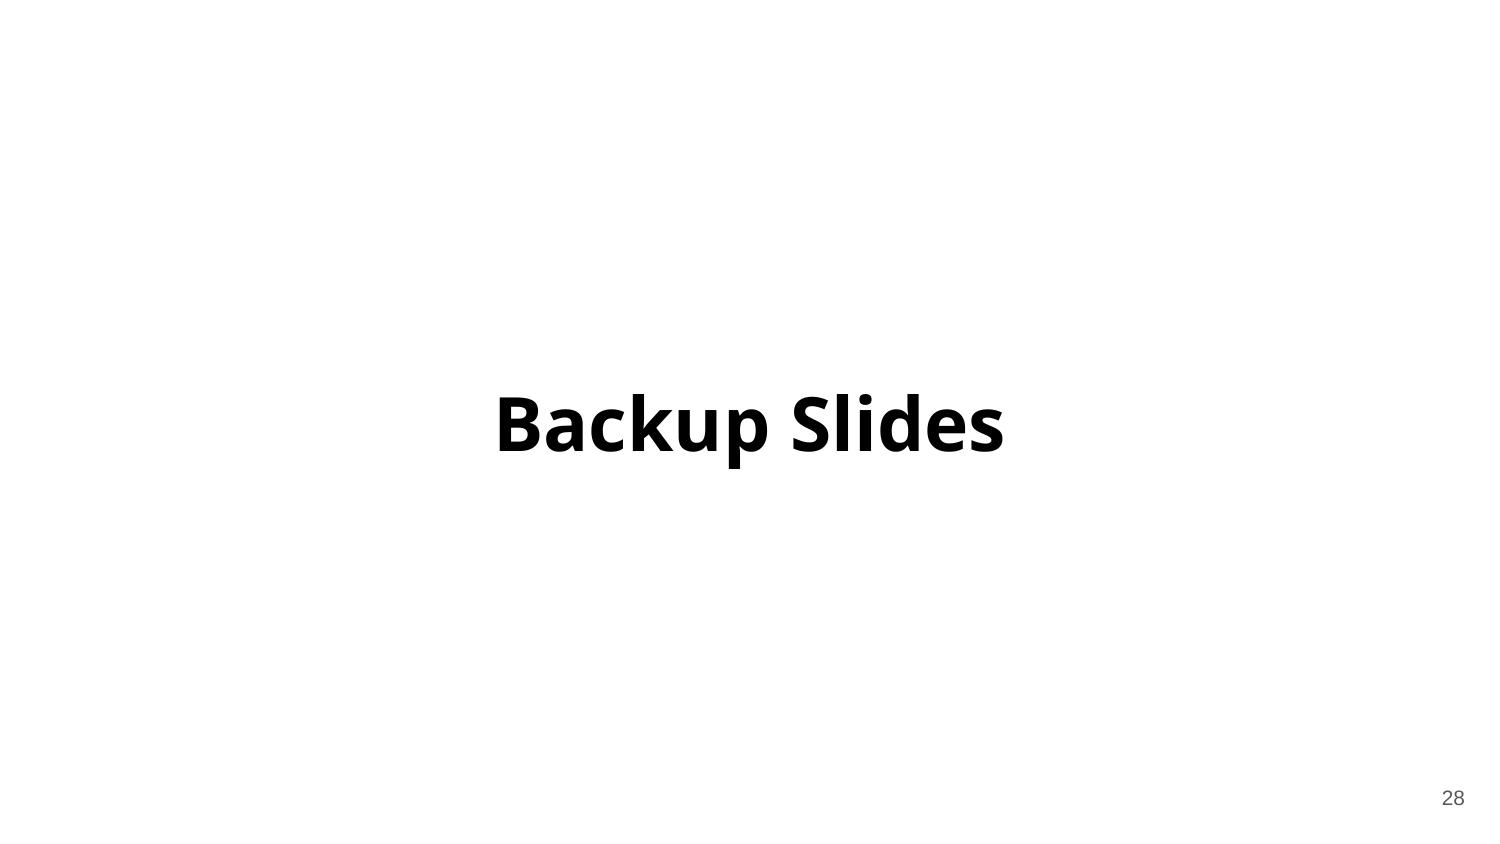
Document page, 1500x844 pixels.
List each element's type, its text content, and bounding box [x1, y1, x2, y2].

slide_number 28 [1389, 764, 1480, 830]
text_box Backup Slides [92, 123, 1408, 720]
